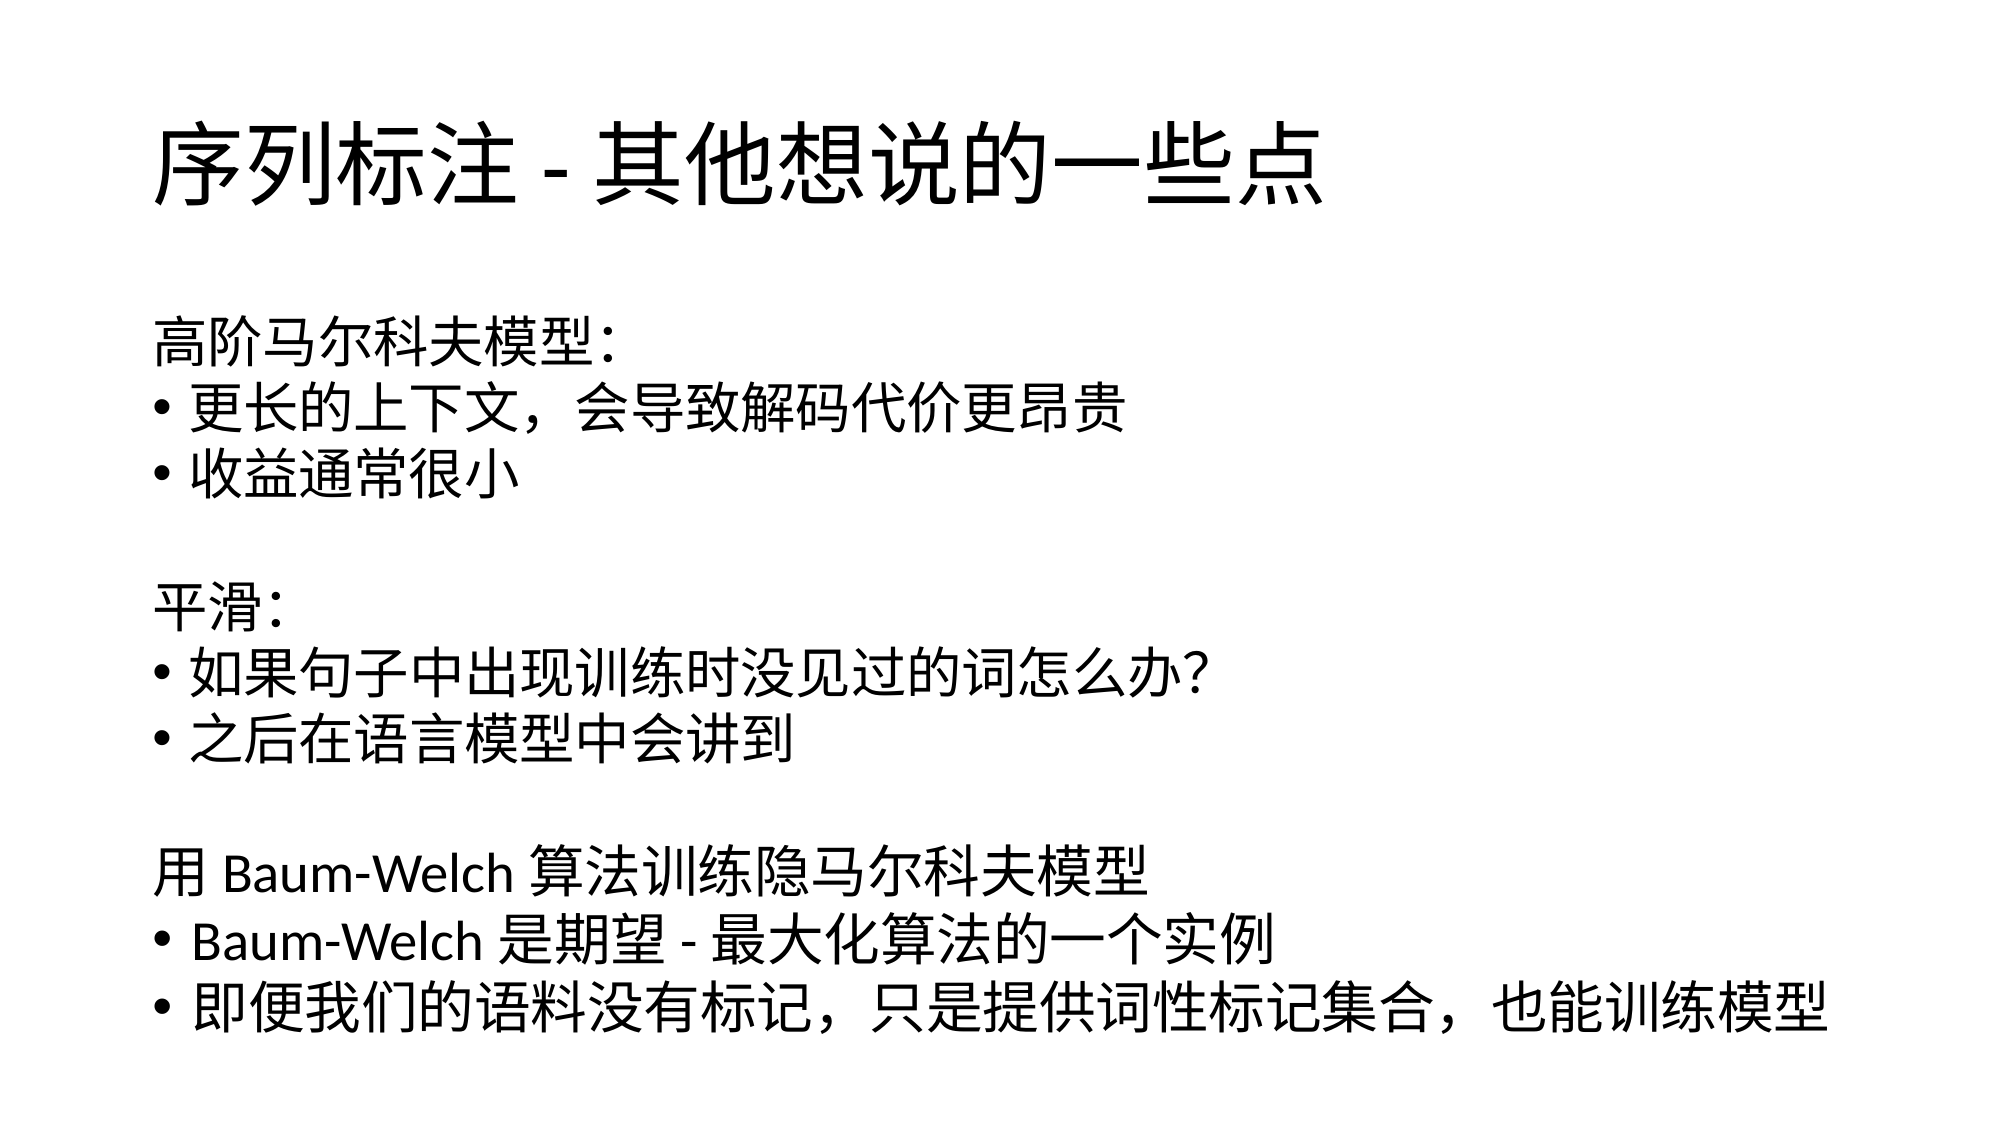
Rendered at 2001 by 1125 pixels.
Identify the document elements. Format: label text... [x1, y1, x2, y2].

text_box 平滑： 如果句子中出现训练时没见过的词怎么办？ 之后在语言模型中会讲到 [137, 564, 1863, 779]
list 高阶马尔科夫模型： 更长的上下文，会导致解码代价更昂贵 收益通常很小 [137, 299, 1863, 514]
title 序列标注-其他想说的一些点 [137, 59, 1863, 278]
text_box 用Baum-Welch算法训练隐马尔科夫模型 Baum-Welch是期望-最大化算法的一个实例 即便我们的语料没有标记，只是提供词性标记集合，也能训练模型 [137, 828, 1896, 1070]
